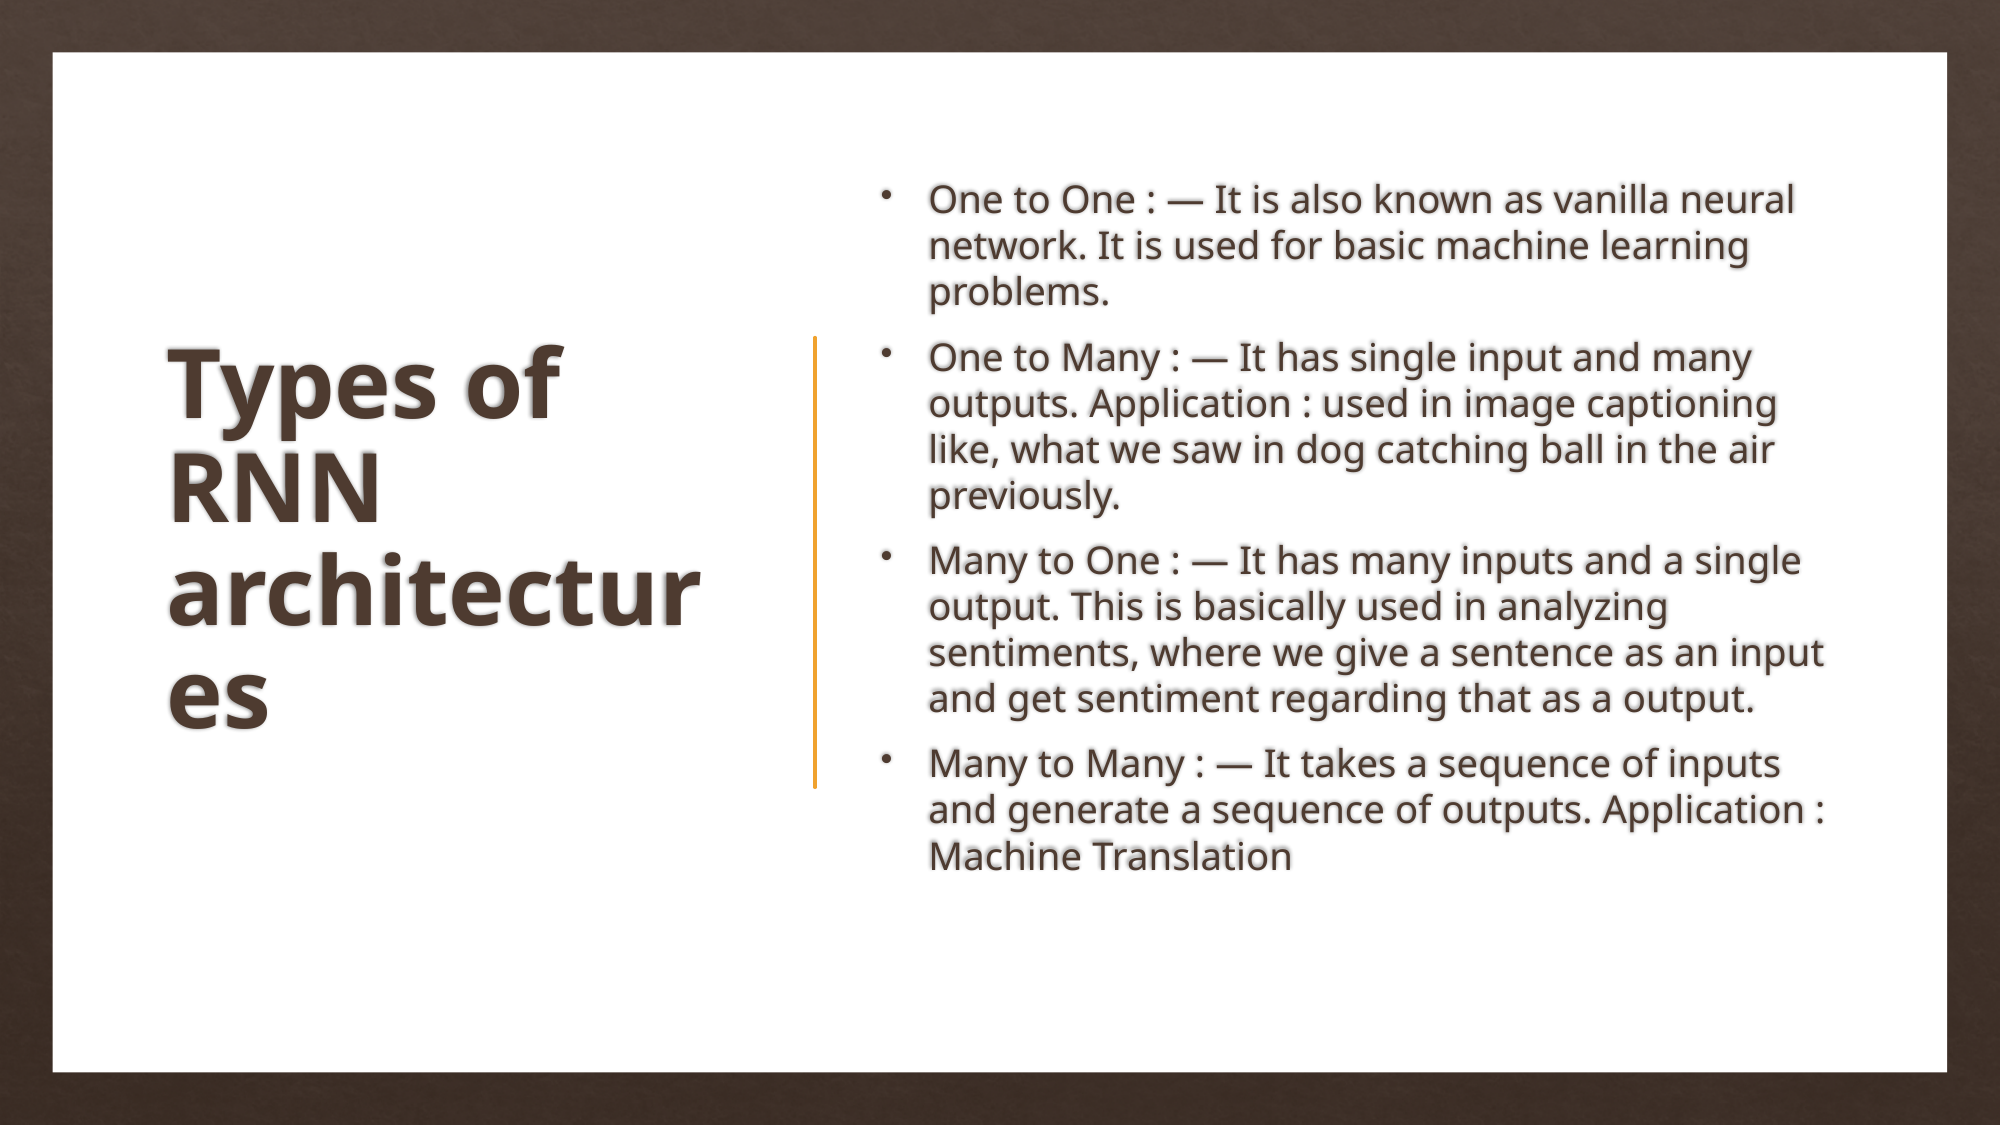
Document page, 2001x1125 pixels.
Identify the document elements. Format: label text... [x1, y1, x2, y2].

text_box [0, 0, 2000, 1125]
title Types of RNN architectures [151, 167, 764, 918]
list One to One : — It is also known as vanilla neural network. It is used for basic machine learning problems. One to Many : — It has single input and many outputs. Application : used in image captioning like, what we saw in dog catching ball in the air previously. Many to One : — It has many inputs and a single output. This is basically used in analyzing sentiments, where we give a sentence as an input and get sentiment regarding that as a output. Many to Many : — It takes a sequence of inputs and generate a sequence of outputs. Application : Machine Translation [861, 167, 1851, 918]
text_box [51, 51, 1948, 1074]
